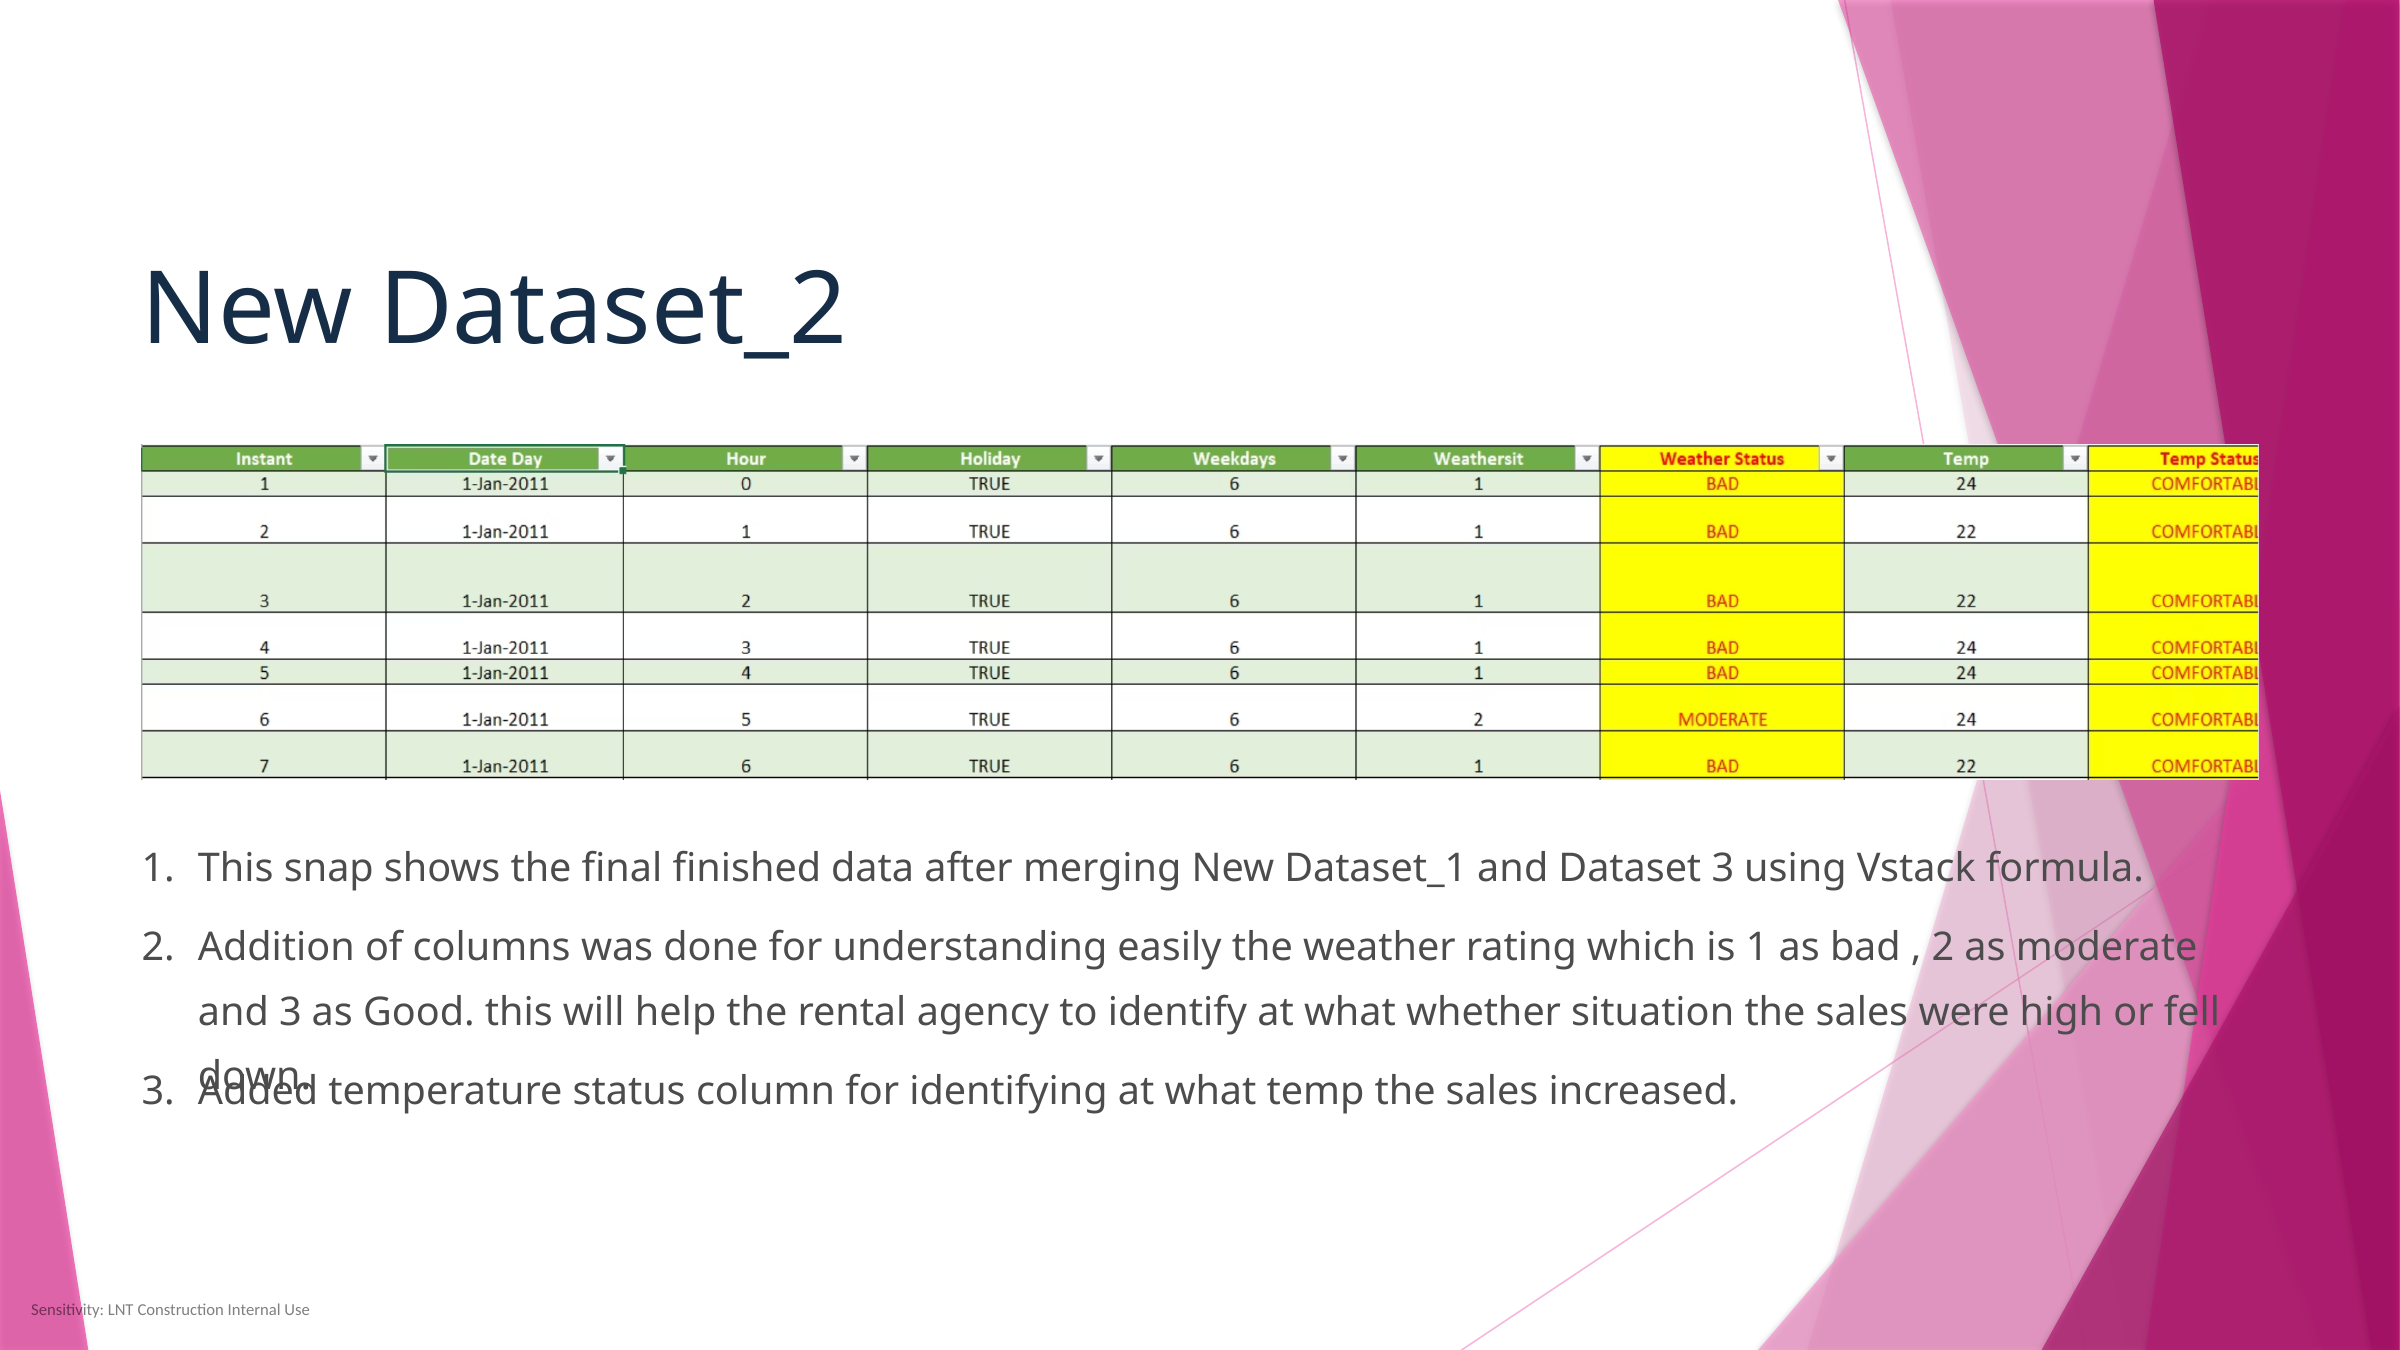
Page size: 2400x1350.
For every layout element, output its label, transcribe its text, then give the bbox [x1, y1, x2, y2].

text_box Addition of columns was done for understanding easily the weather rating which is 1 as bad , 2 as moderate and 3 as Good. this will help the rental agency to identify at what whether situation the sales were high or fell down. [141, 904, 2259, 1034]
picture [141, 444, 2259, 781]
text_box New Dataset_2 [141, 237, 1155, 364]
text_box Added temperature status column for identifying at what temp the sales increased. [141, 1047, 2259, 1113]
text_box This snap shows the final finished data after merging New Dataset_1 and Dataset 3 using Vstack formula. [141, 825, 2259, 890]
